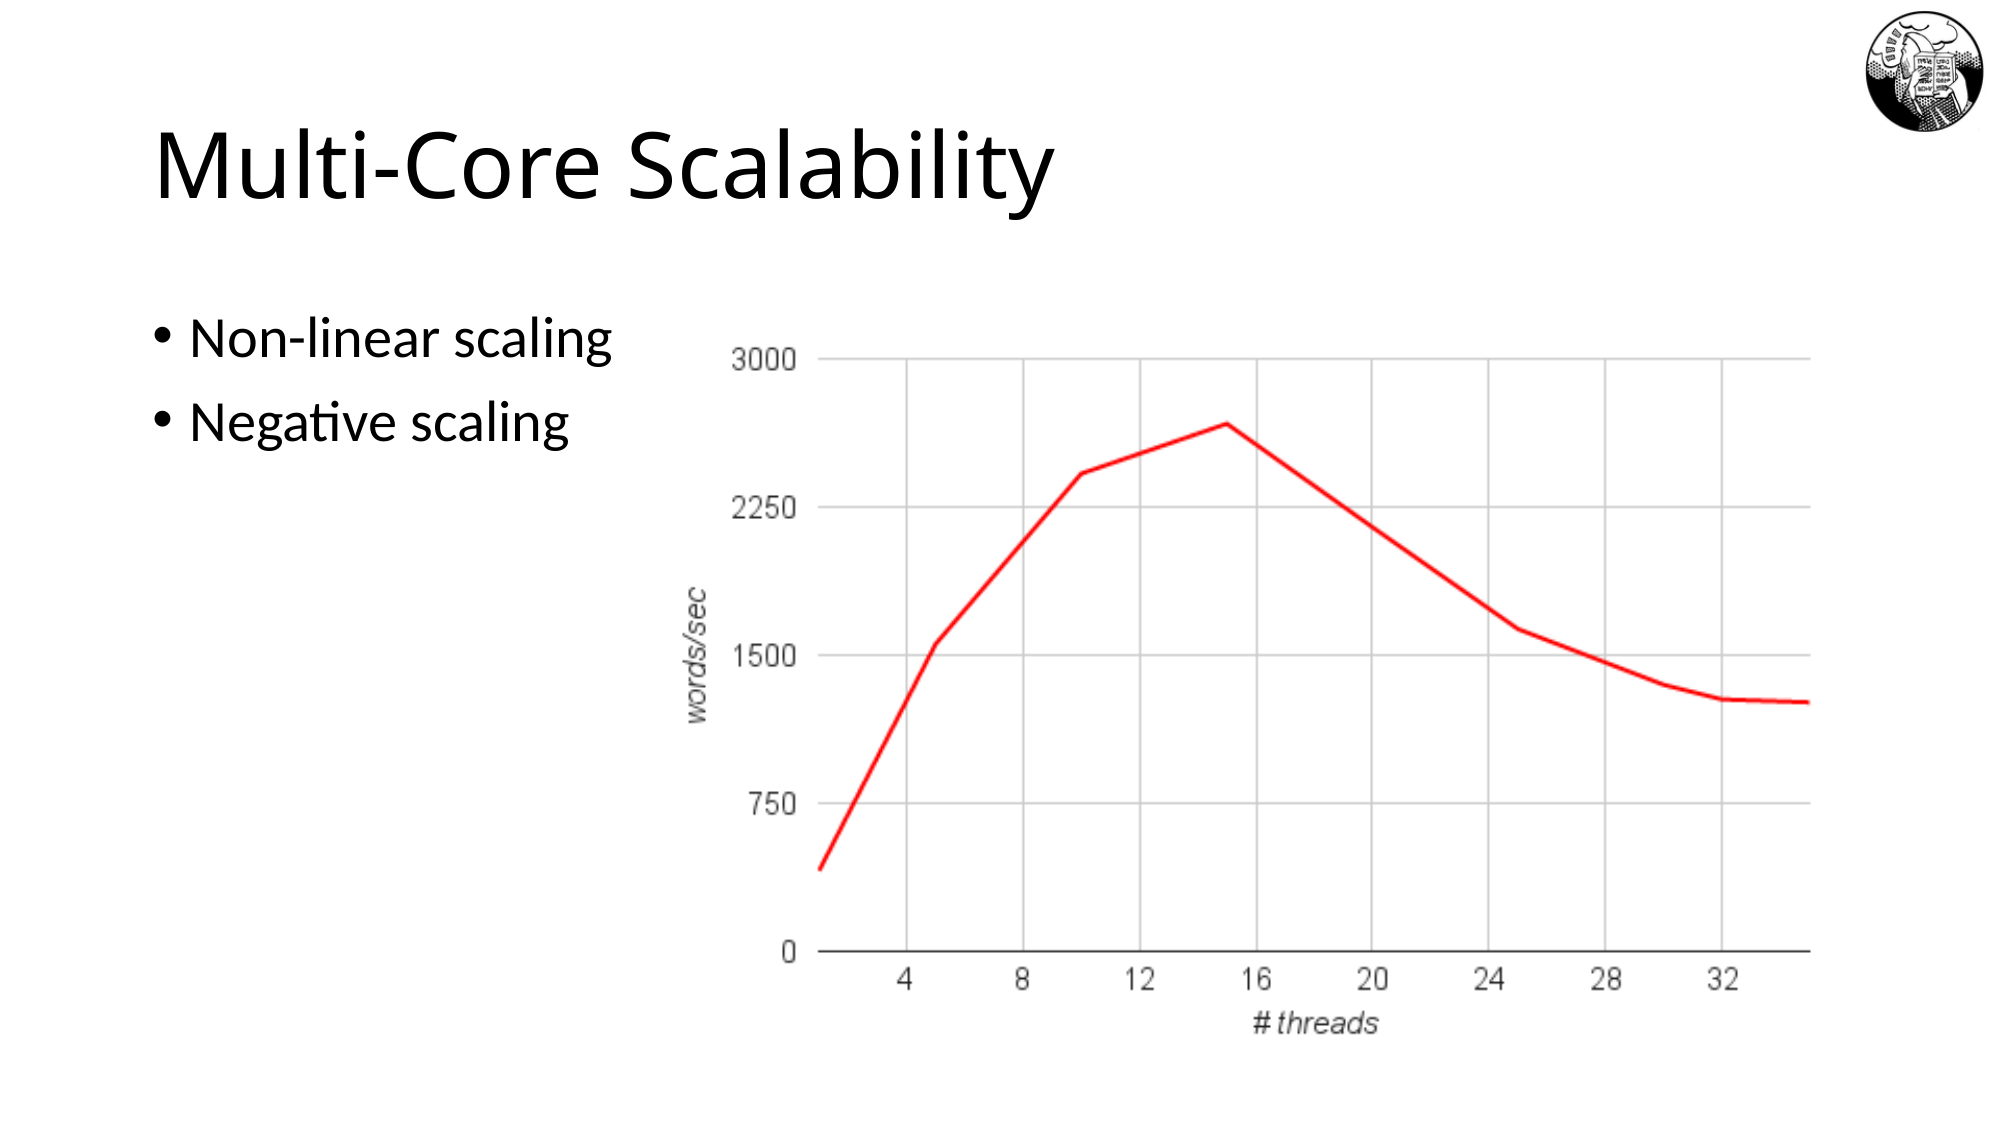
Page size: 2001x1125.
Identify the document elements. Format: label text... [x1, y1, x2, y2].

picture [1862, 10, 1986, 134]
picture [658, 277, 1909, 1051]
title Multi-Core Scalability [137, 59, 1863, 278]
list Non-linear scaling Negative scaling [137, 299, 658, 1014]
